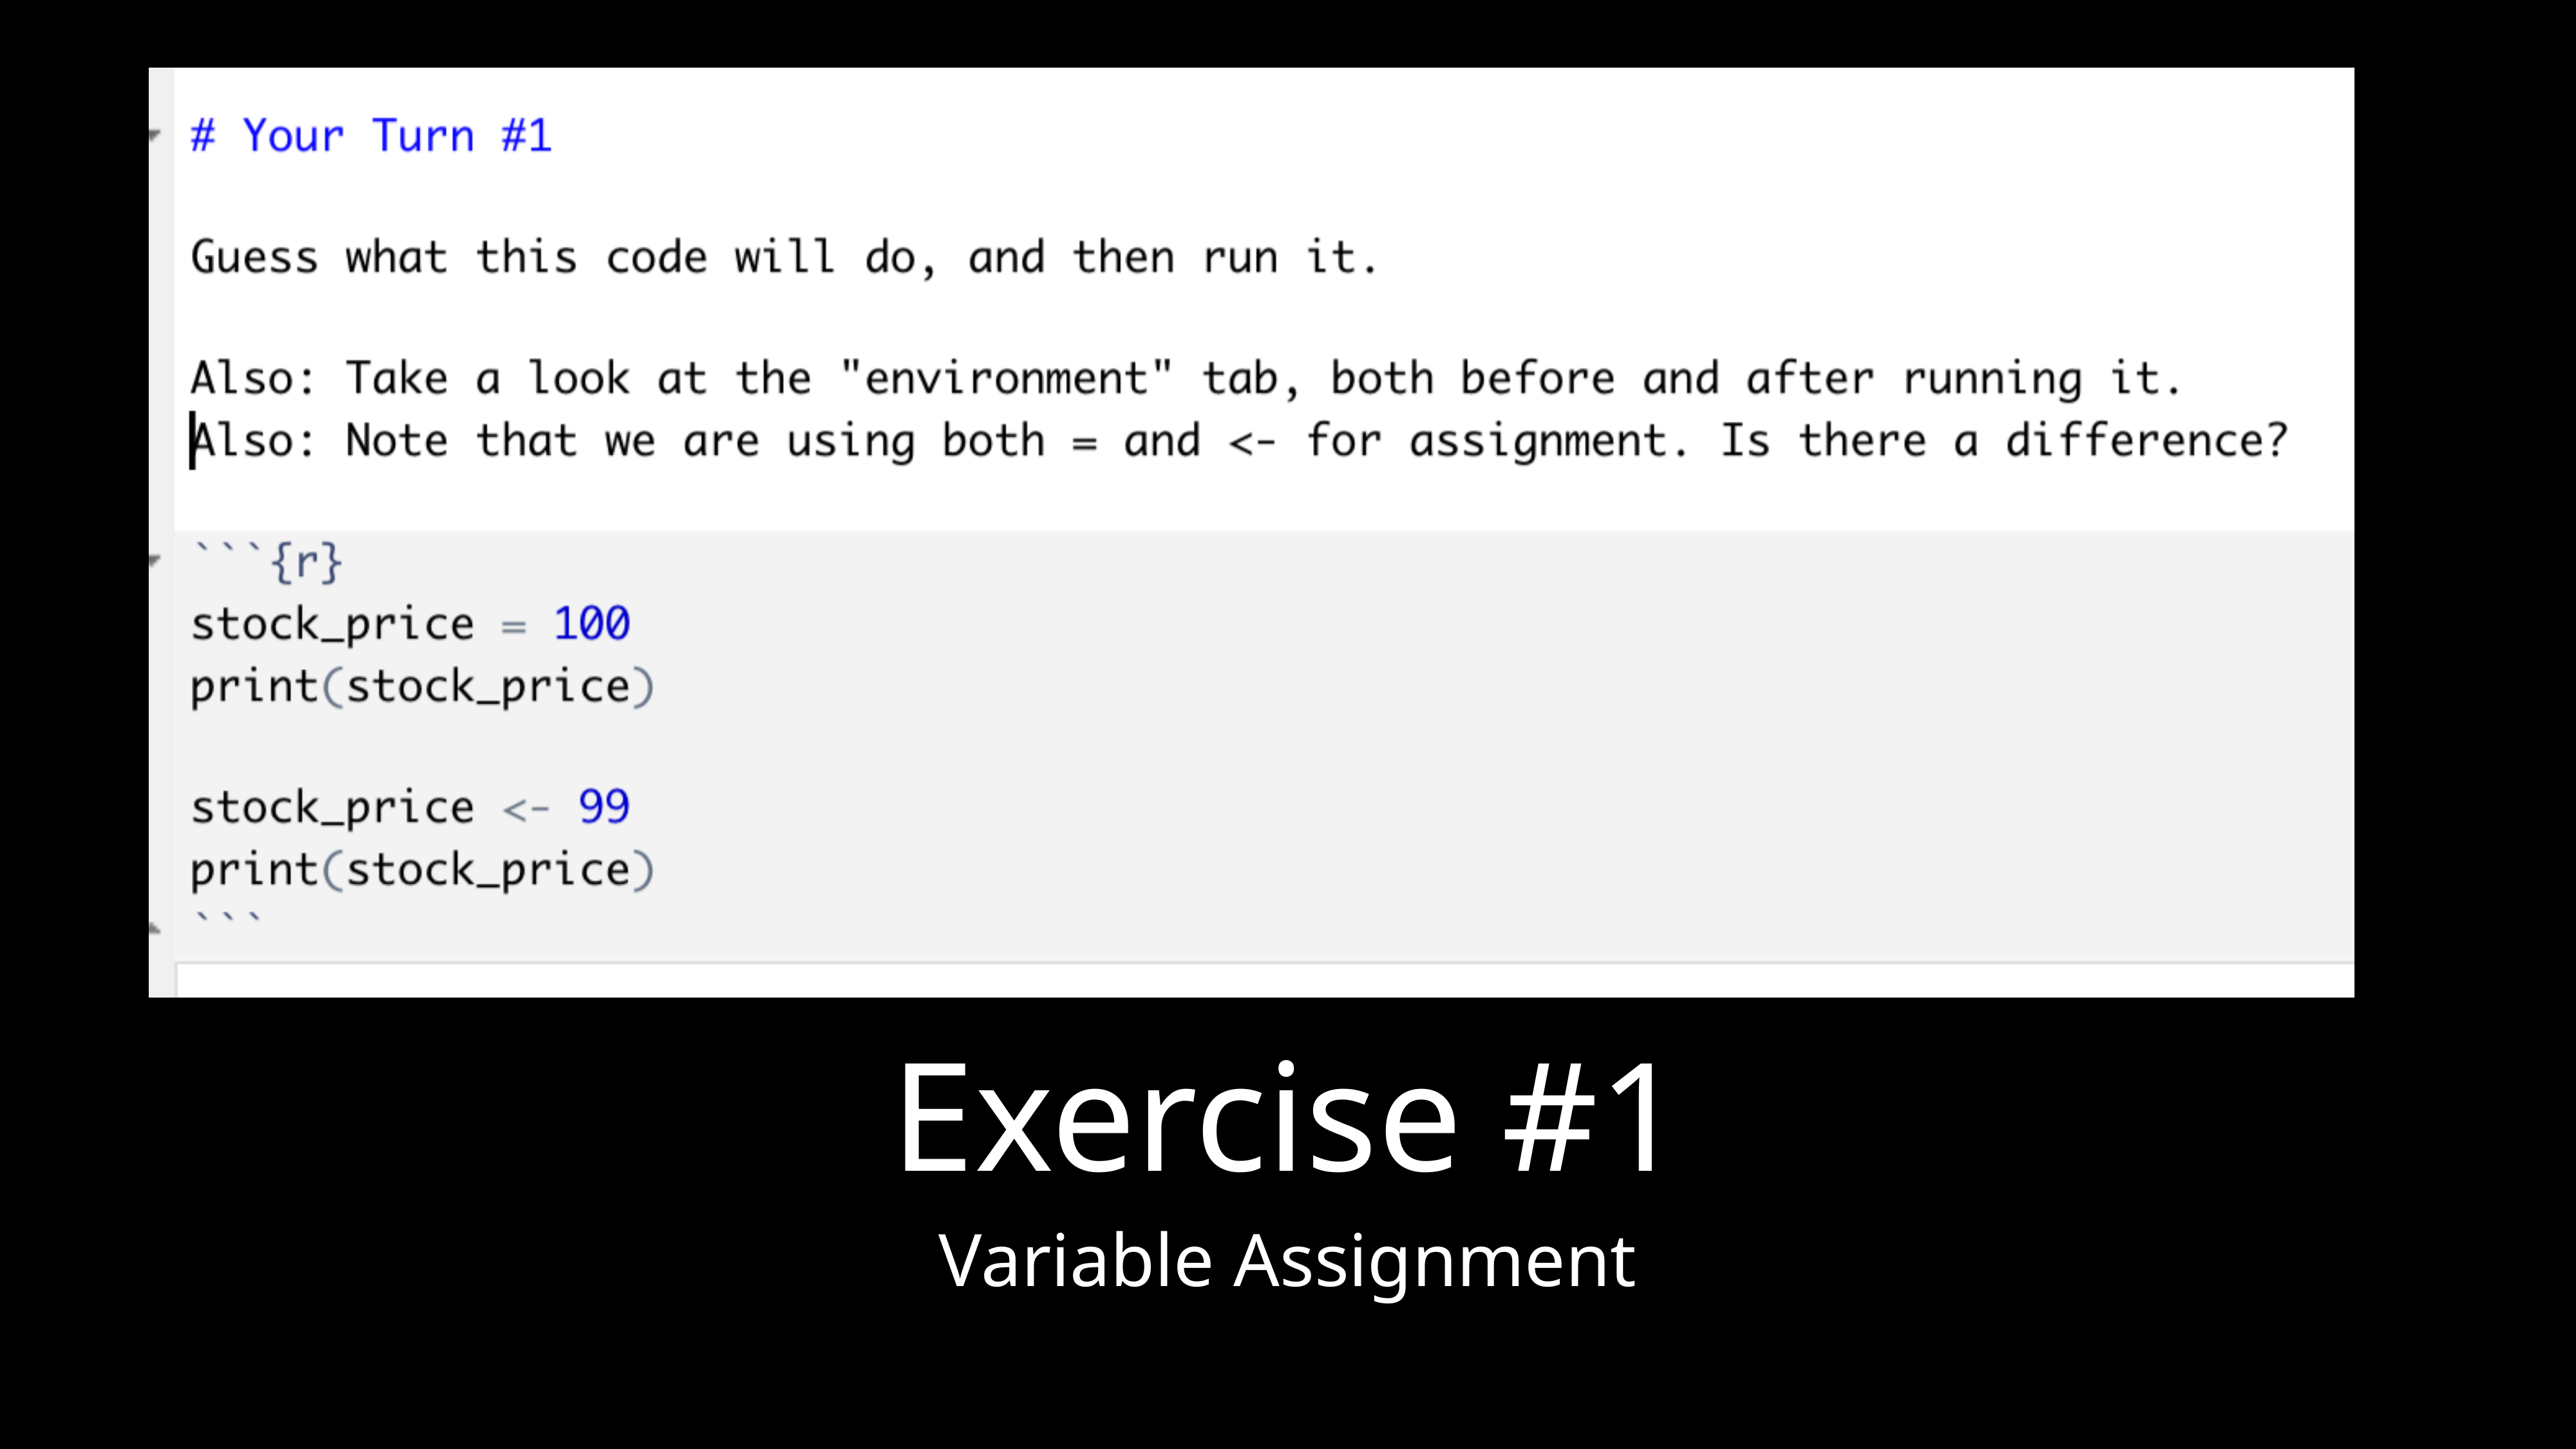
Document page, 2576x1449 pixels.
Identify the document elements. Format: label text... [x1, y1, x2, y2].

list Variable Assignment [66, 1208, 2510, 1377]
title Exercise #1 [66, 1004, 2510, 1208]
picture [148, 68, 2355, 998]
